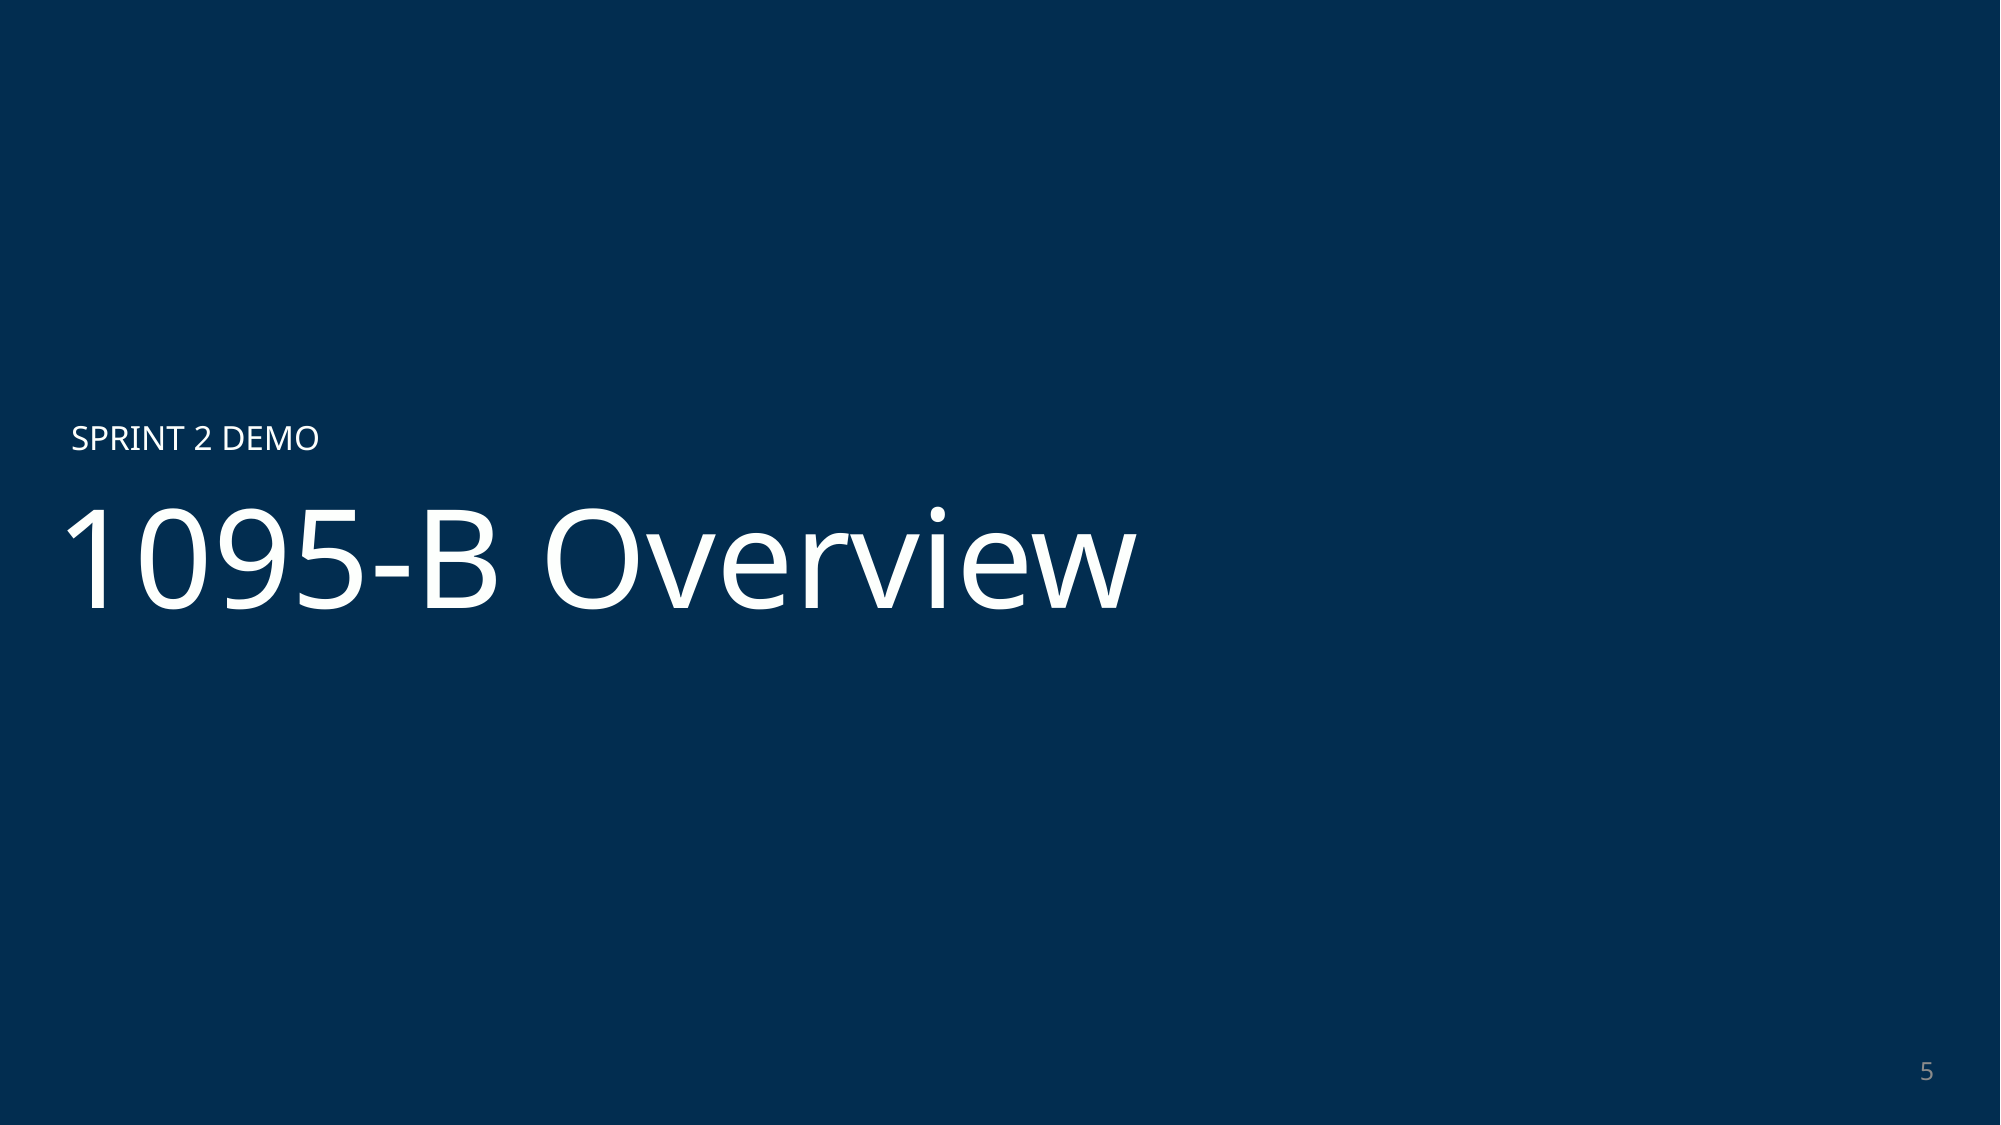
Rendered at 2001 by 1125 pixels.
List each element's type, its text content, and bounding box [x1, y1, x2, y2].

list SPRINT 2 DEMO [56, 413, 753, 475]
title 1095-B Overview [40, 482, 1232, 750]
slide_number 5 [1882, 1042, 1949, 1103]
